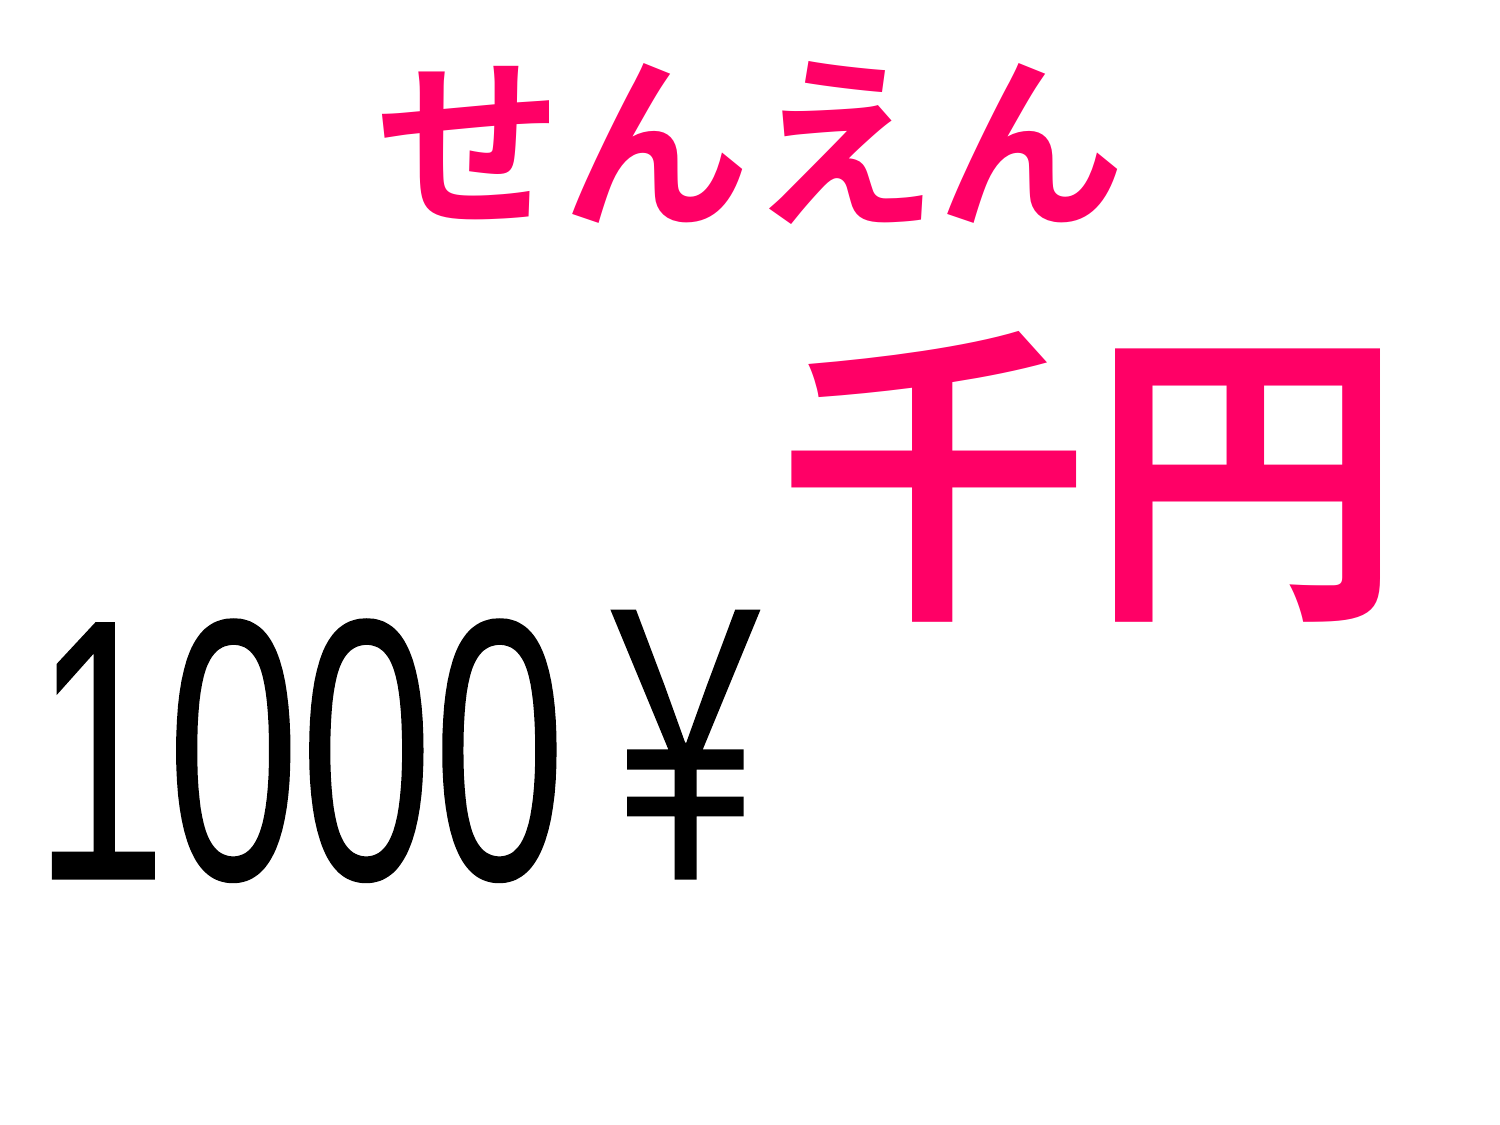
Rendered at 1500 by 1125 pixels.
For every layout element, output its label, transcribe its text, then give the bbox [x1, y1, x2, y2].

title せんえん [75, 45, 1425, 233]
list 千円 [762, 275, 1425, 1038]
